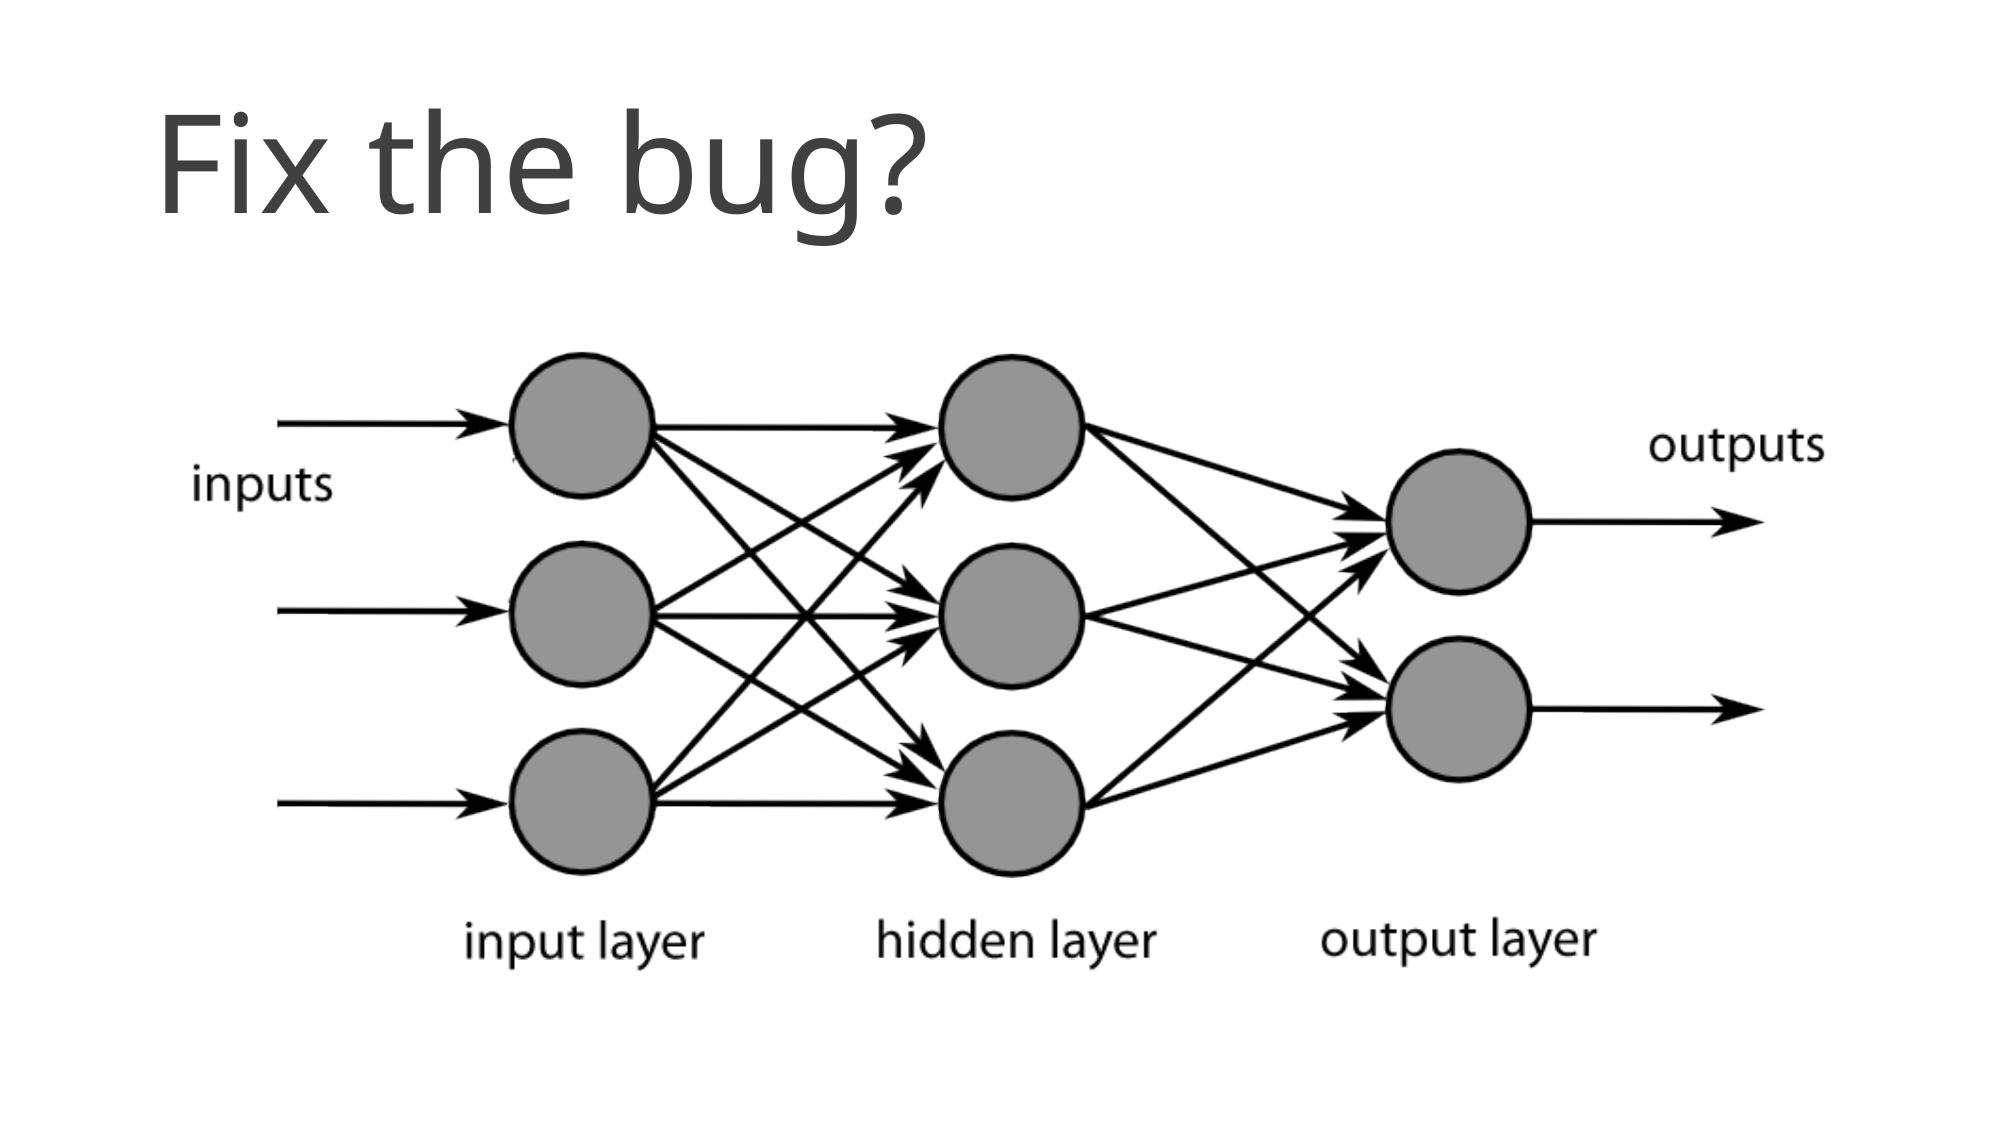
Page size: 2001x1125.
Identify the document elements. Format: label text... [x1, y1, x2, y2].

picture [153, 322, 1858, 994]
title Fix the bug? [137, 59, 1946, 278]
